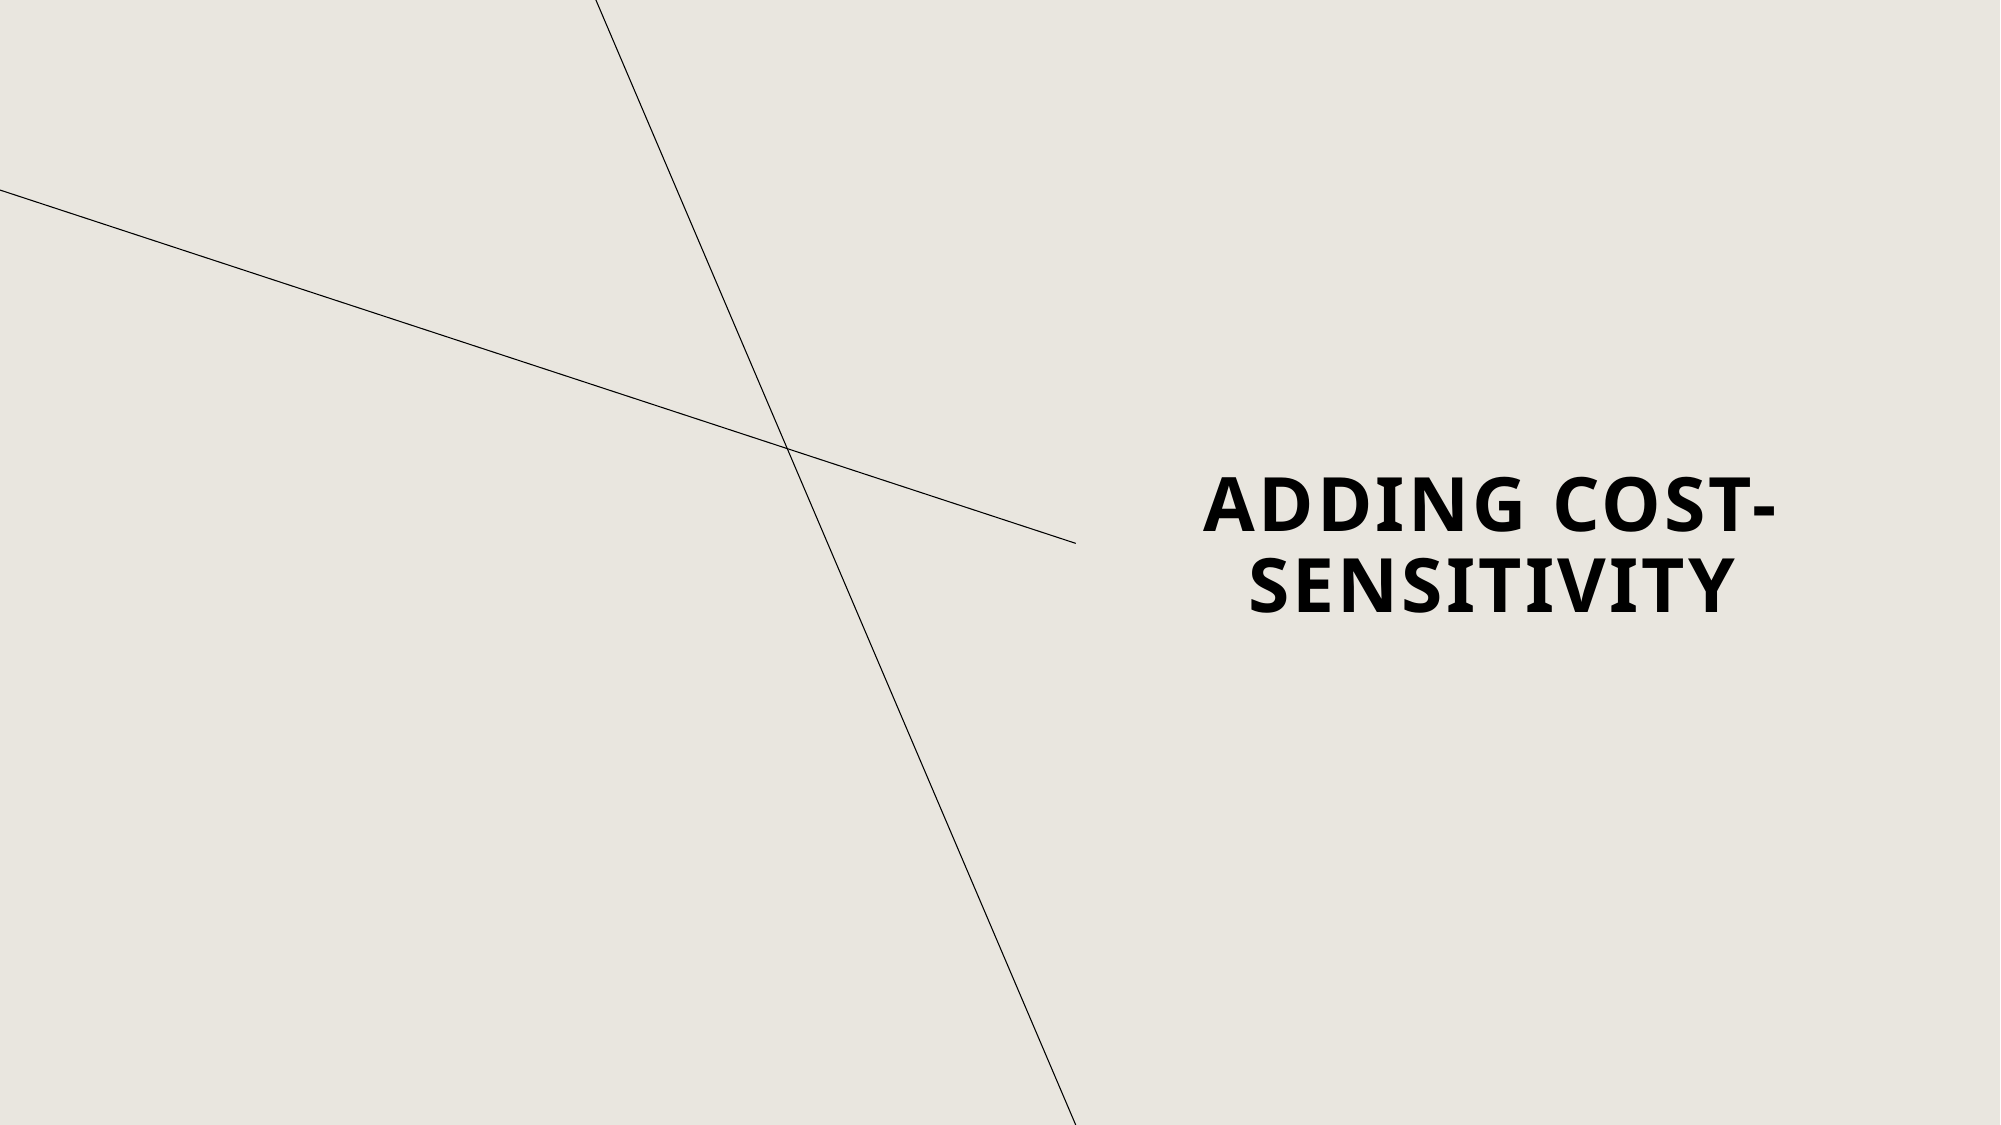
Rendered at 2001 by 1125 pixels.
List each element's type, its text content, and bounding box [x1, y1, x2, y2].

title adding cost-sensitivity [1121, 450, 1863, 637]
